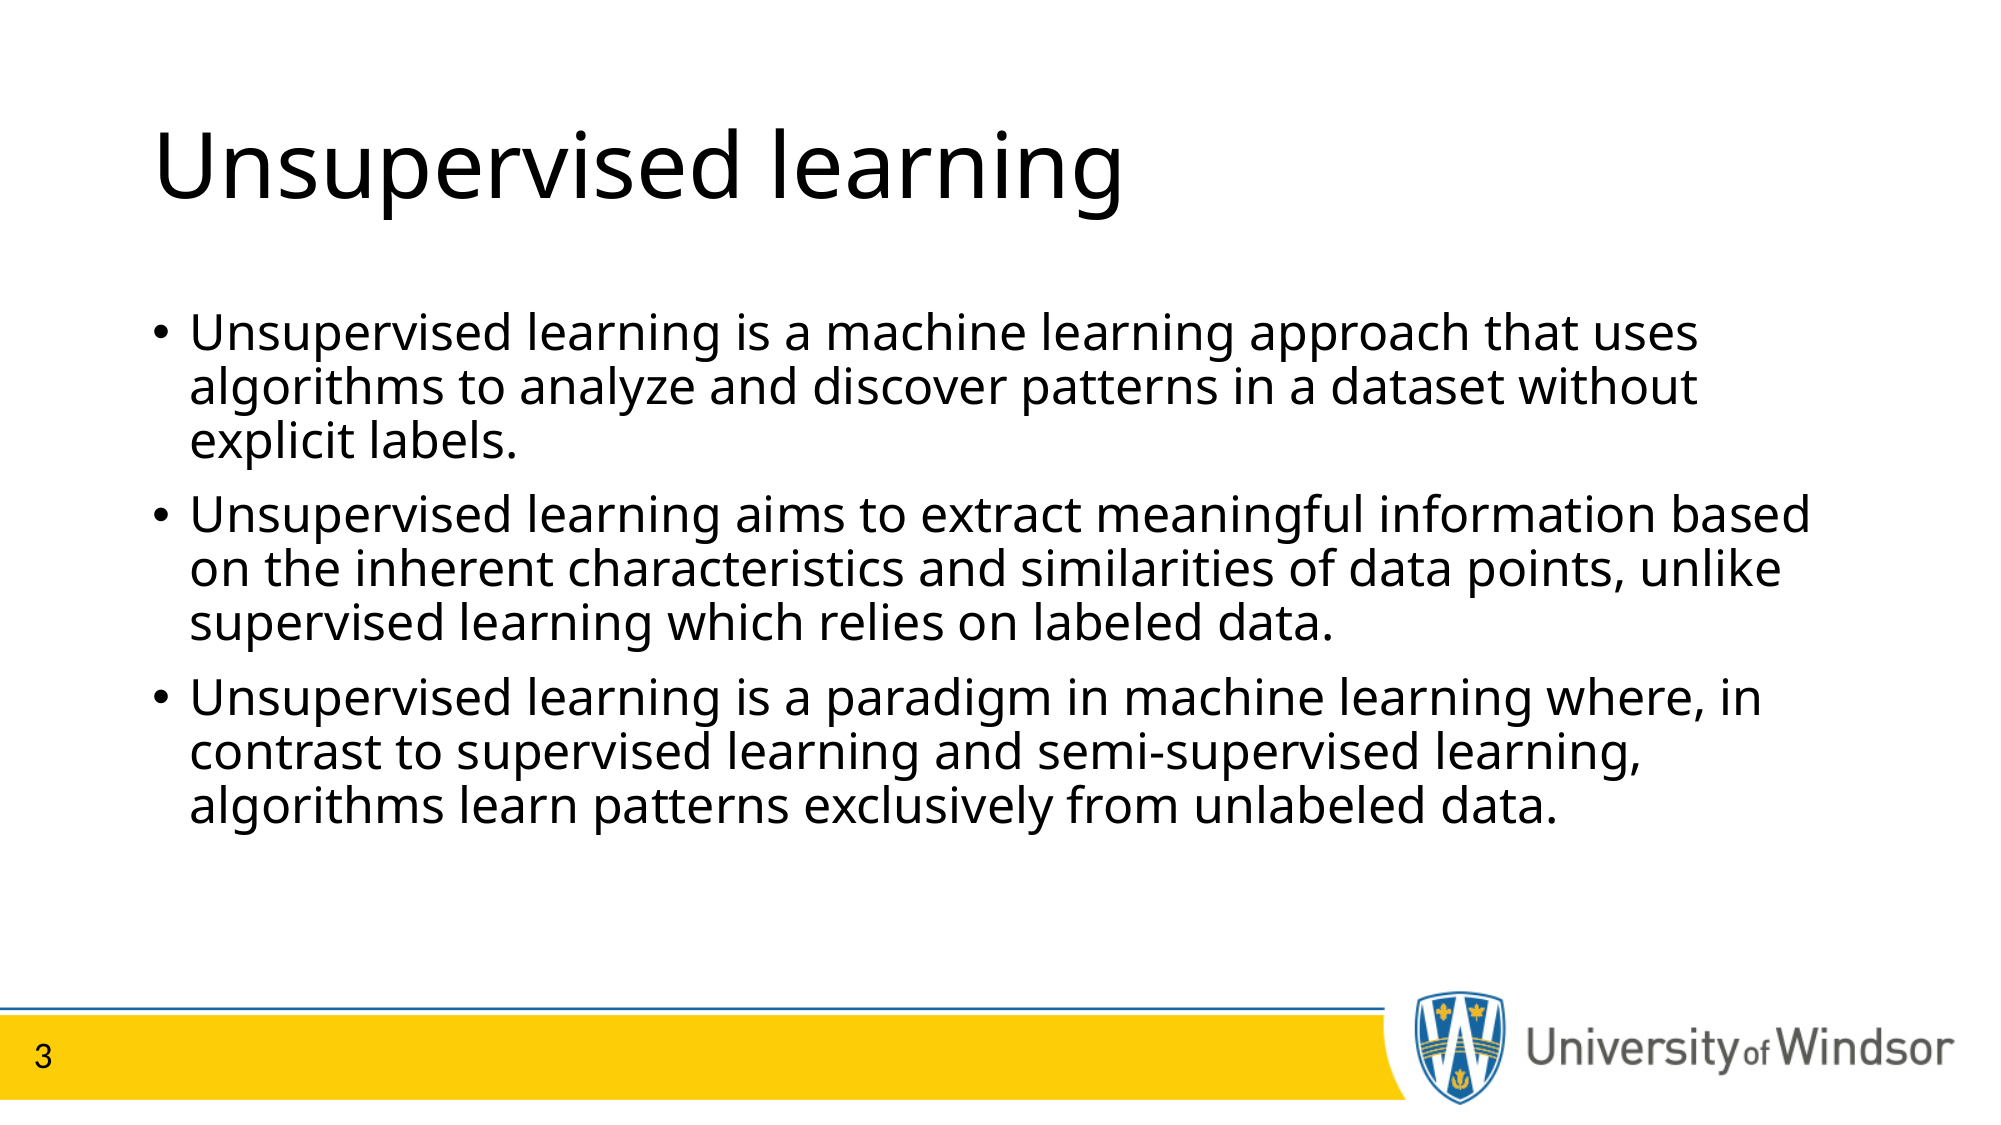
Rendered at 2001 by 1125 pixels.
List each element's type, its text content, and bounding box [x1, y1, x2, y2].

list Unsupervised learning is a machine learning approach that uses algorithms to analyze and discover patterns in a dataset without explicit labels. Unsupervised learning aims to extract meaningful information based on the inherent characteristics and similarities of data points, unlike supervised learning which relies on labeled data. Unsupervised learning is a paradigm in machine learning where, in contrast to supervised learning and semi-supervised learning, algorithms learn patterns exclusively from unlabeled data. [137, 299, 1863, 1014]
slide_number 3 [18, 1023, 469, 1084]
picture [0, 974, 2000, 1125]
title Unsupervised learning [137, 59, 1863, 278]
